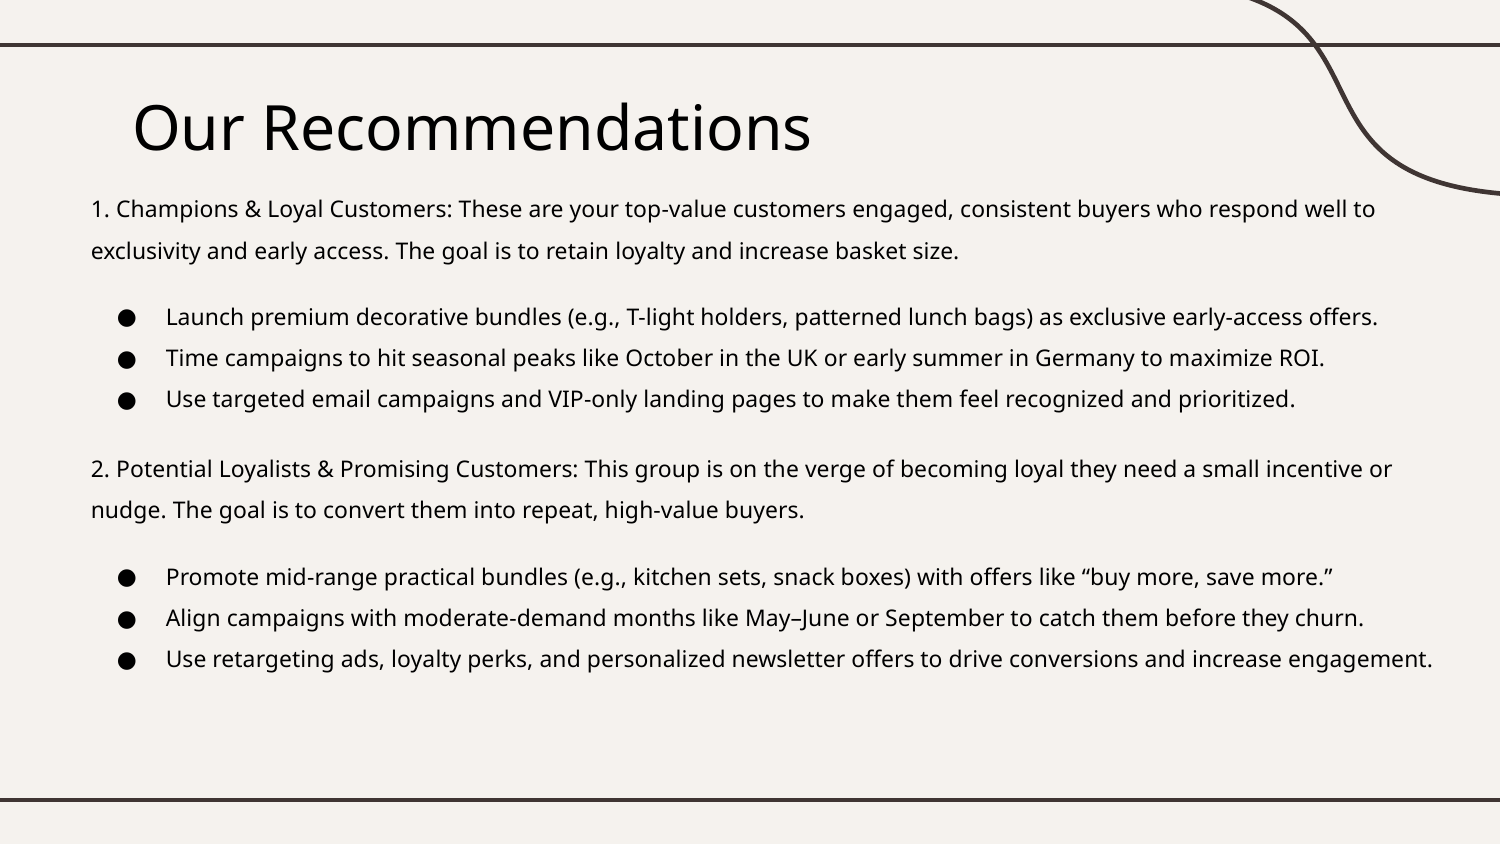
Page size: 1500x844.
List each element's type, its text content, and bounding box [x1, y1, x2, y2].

text_box 1. Champions & Loyal Customers: These are your top-value customers engaged, consistent buyers who respond well to exclusivity and early access. The goal is to retain loyalty and increase basket size. Launch premium decorative bundles (e.g., T-light holders, patterned lunch bags) as exclusive early-access offers. Time campaigns to hit seasonal peaks like October in the UK or early summer in Germany to maximize ROI. Use targeted email campaigns and VIP-only landing pages to make them feel recognized and prioritized. 2. Potential Loyalists & Promising Customers: This group is on the verge of becoming loyal they need a small incentive or nudge. The goal is to convert them into repeat, high-value buyers. Promote mid-range practical bundles (e.g., kitchen sets, snack boxes) with offers like “buy more, save more.” Align campaigns with moderate-demand months like May–June or September to catch them before they churn. Use retargeting ads, loyalty perks, and personalized newsletter offers to drive conversions and increase engagement. [75, 166, 1460, 772]
title Our Recommendations [116, 72, 890, 166]
